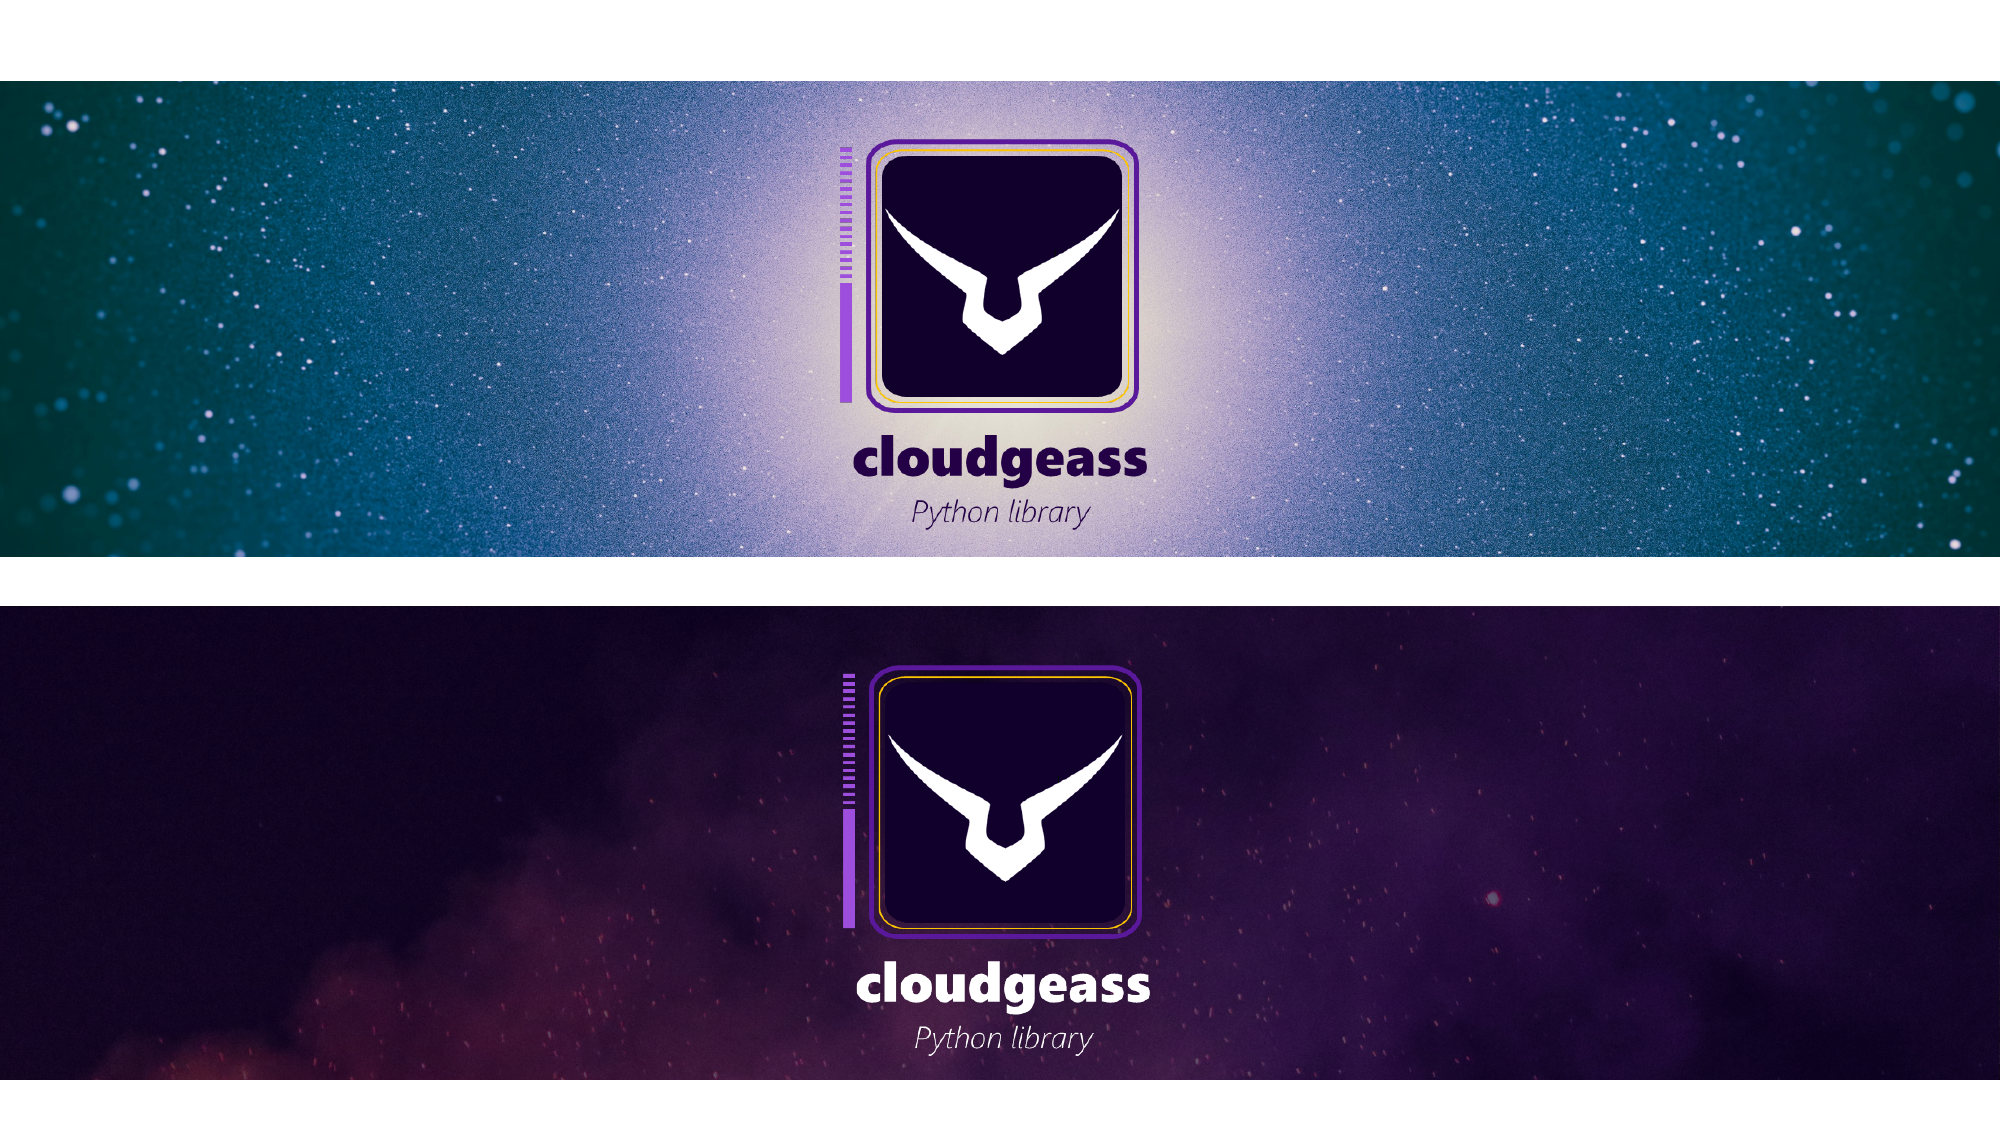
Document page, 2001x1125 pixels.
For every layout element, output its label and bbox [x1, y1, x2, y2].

text_box [0, 81, 2000, 557]
text_box [0, 606, 2000, 1080]
